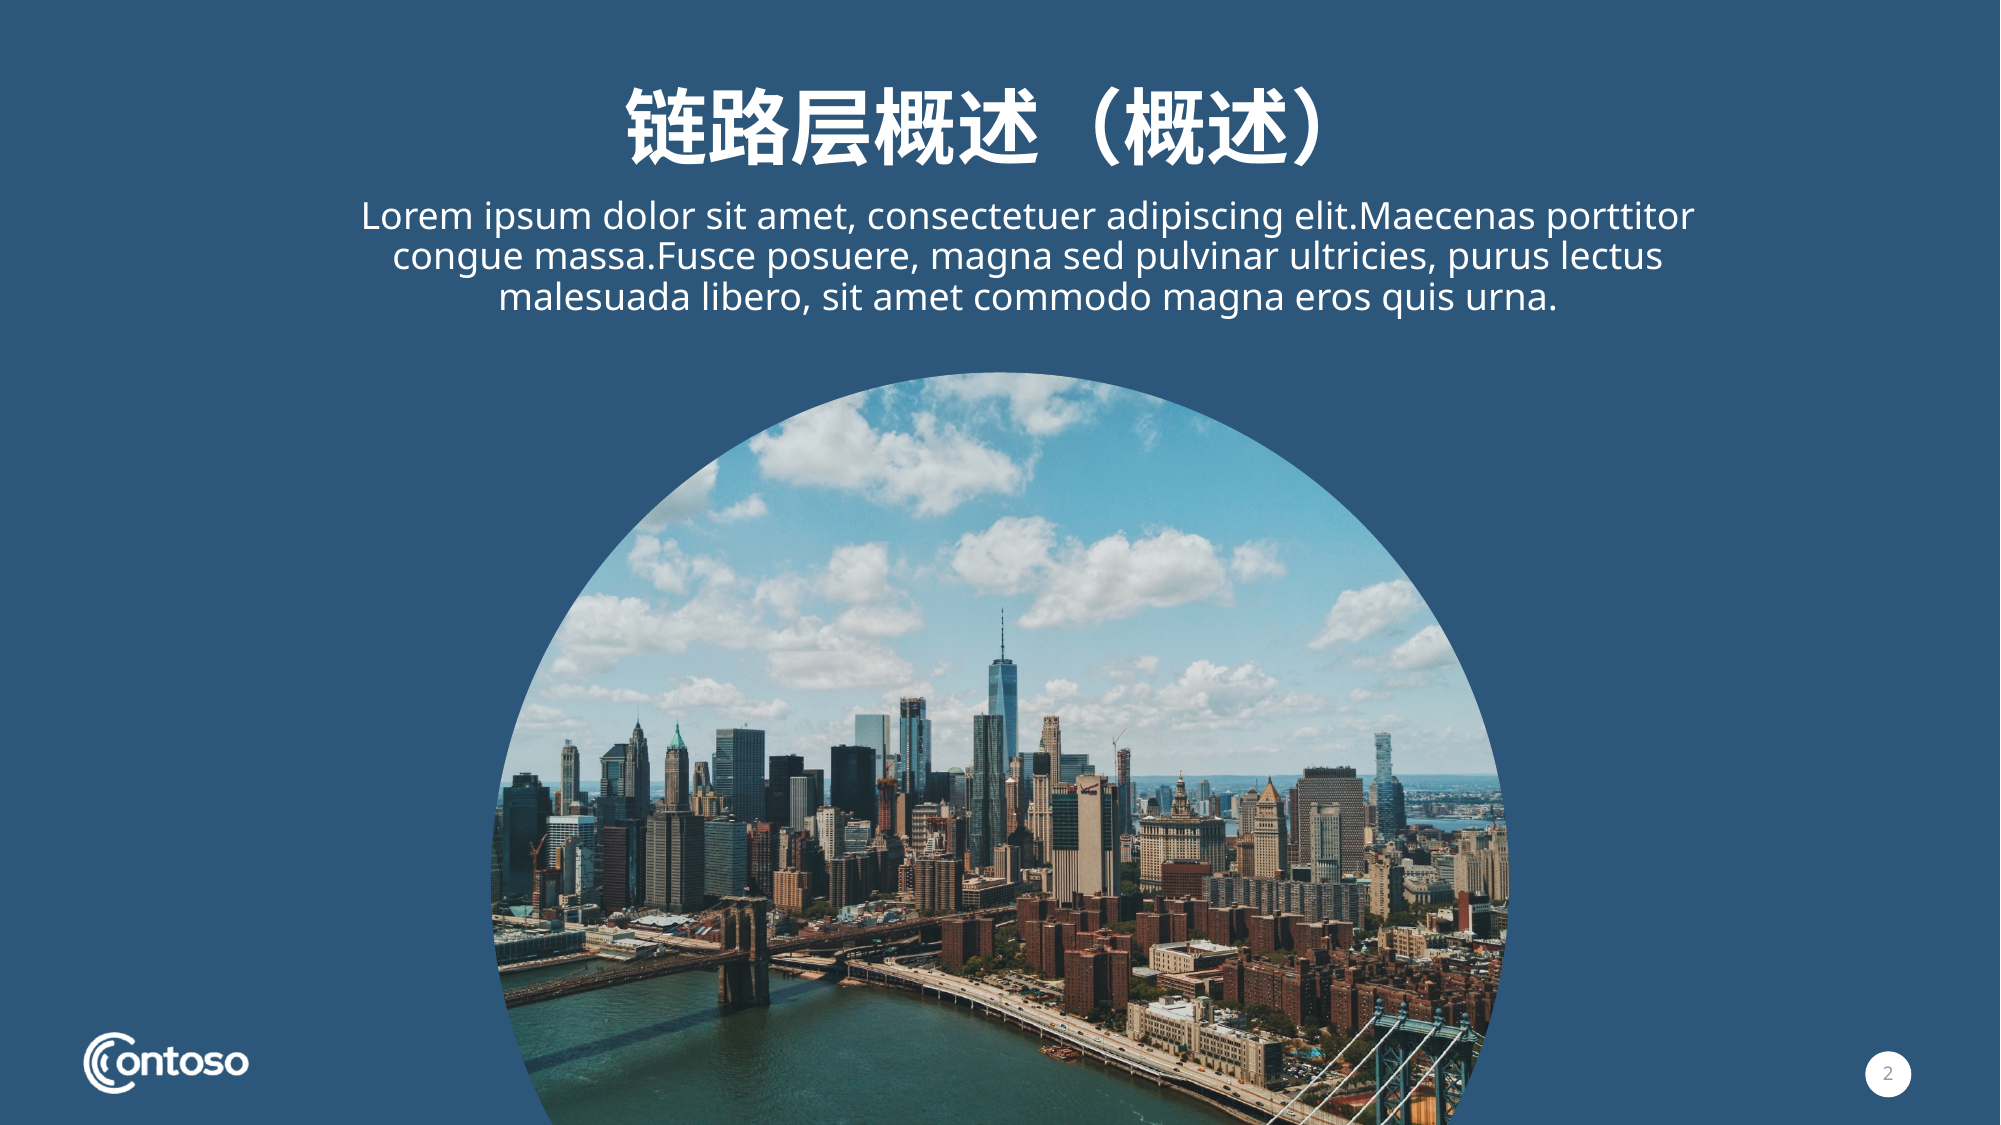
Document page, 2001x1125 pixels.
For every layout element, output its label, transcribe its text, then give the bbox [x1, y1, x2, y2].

picture [490, 372, 1510, 1125]
slide_number 2 [1864, 1059, 1913, 1090]
title 链路层概述（概述） [136, 29, 1862, 185]
list Lorem ipsum dolor sit amet, consectetuer adipiscing elit.Maecenas porttitor congue massa.Fusce posuere, magna sed pulvinar ultricies, purus lectus malesuada libero, sit amet commodo magna eros quis urna. [338, 189, 1719, 315]
